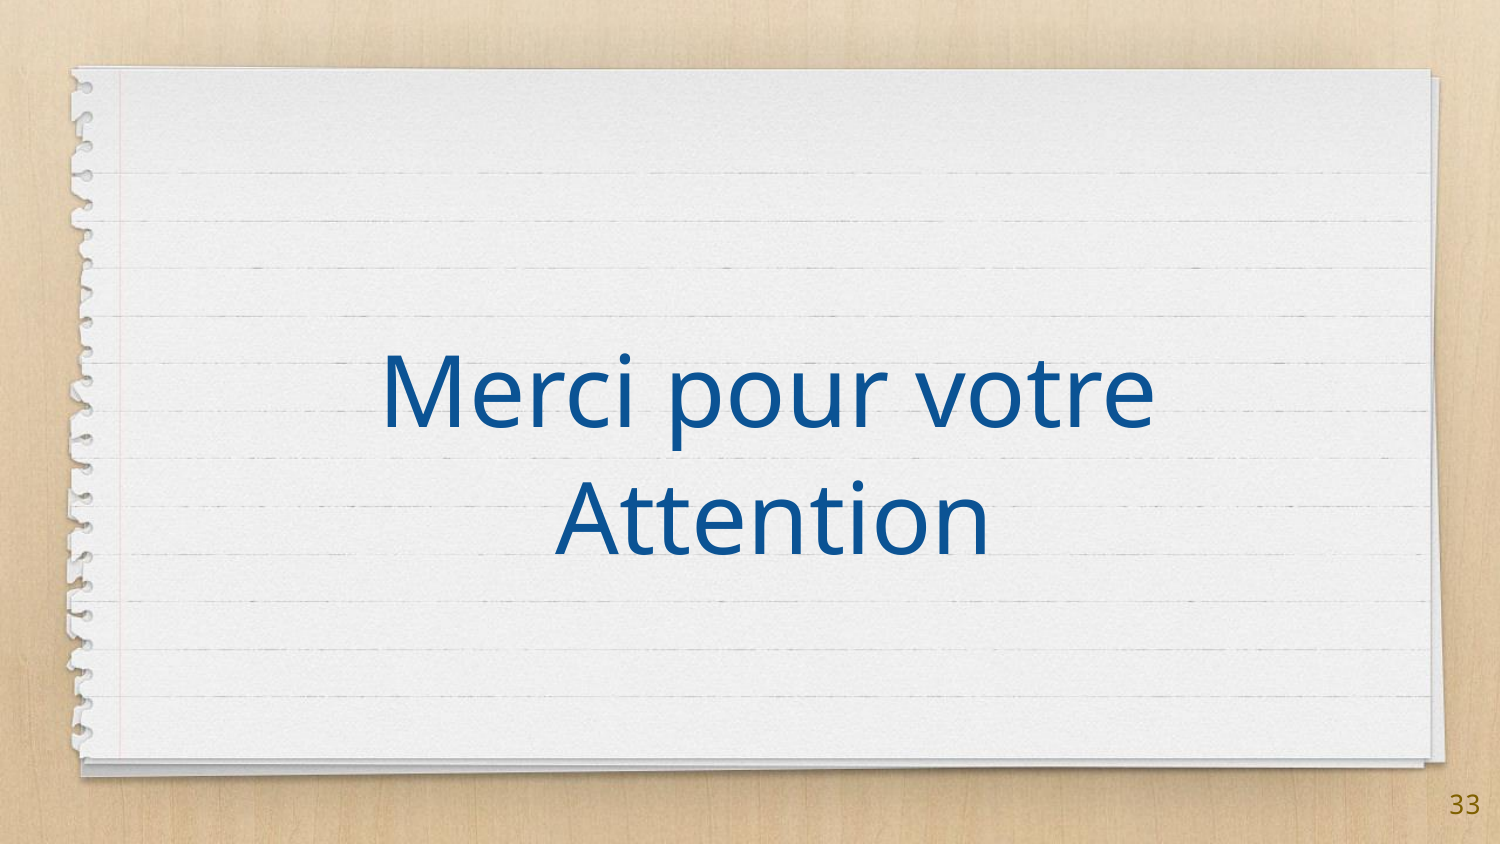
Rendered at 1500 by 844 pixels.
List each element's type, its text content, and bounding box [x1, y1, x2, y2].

slide_number 33 [1429, 767, 1500, 844]
picture [0, 0, 1500, 844]
list Merci pour votre Attention [126, 305, 1374, 391]
